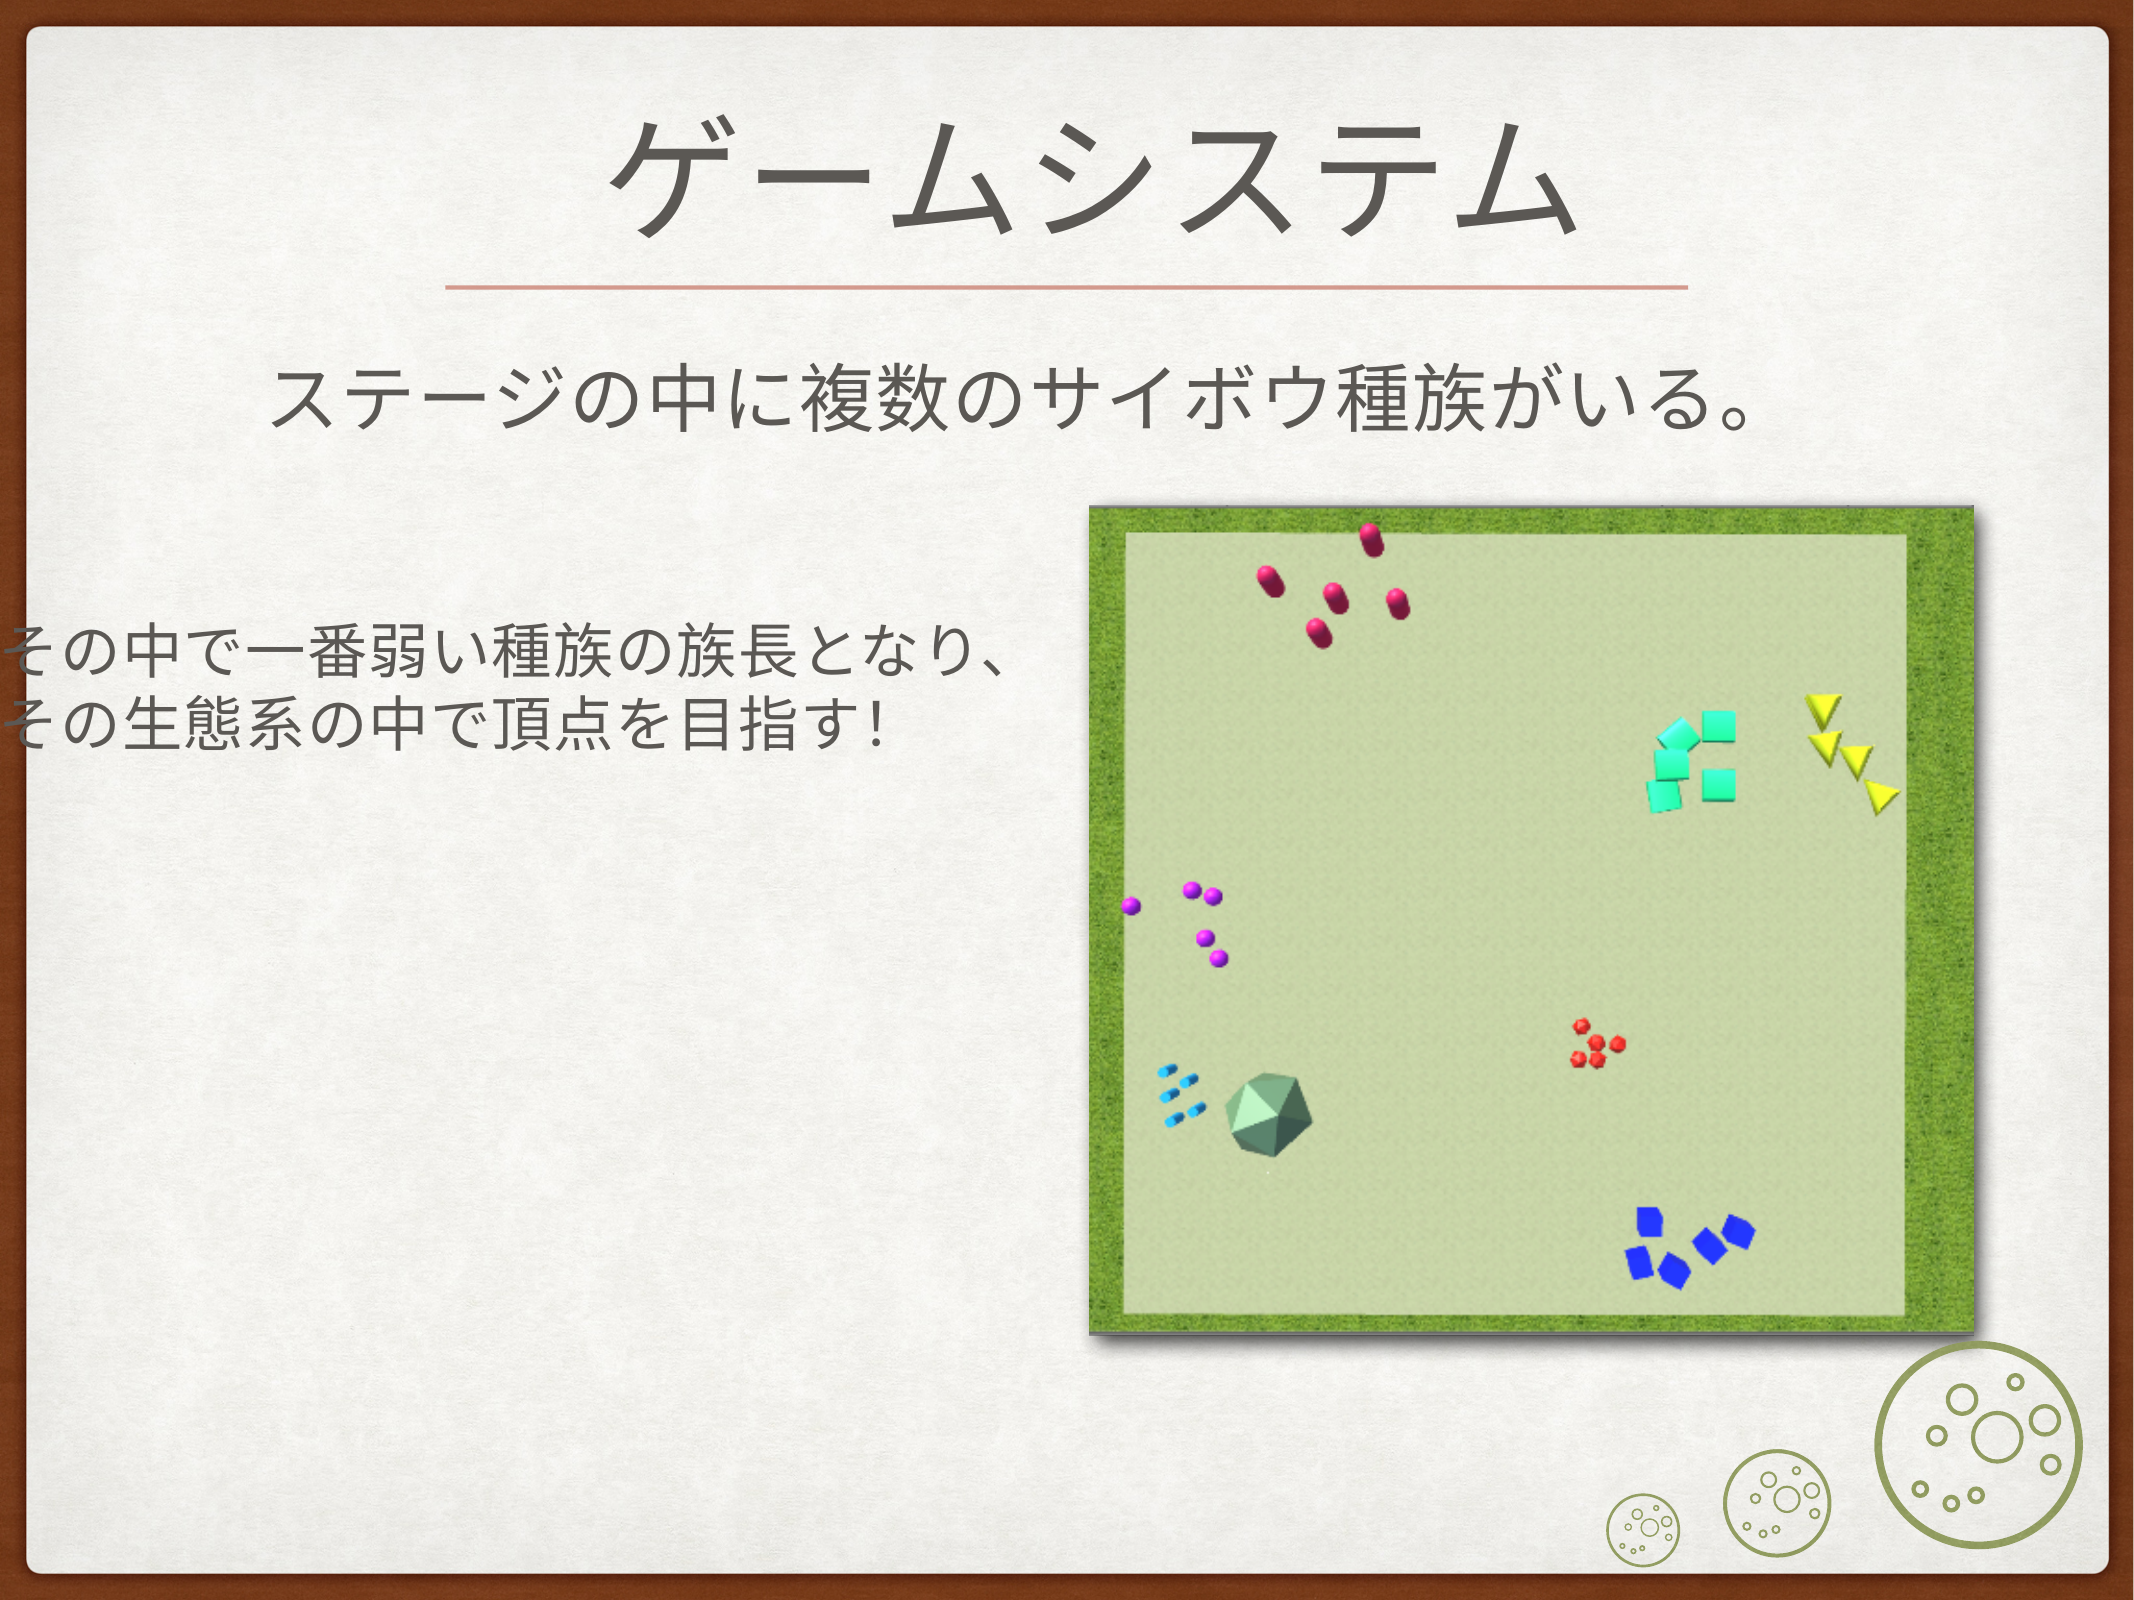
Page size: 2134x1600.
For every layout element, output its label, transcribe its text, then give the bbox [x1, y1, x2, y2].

text_box [1723, 1449, 1832, 1558]
title ゲームシステム [109, 81, 2024, 340]
text_box [1874, 1340, 2083, 1550]
picture [0, 0, 2134, 1600]
list ステージの中に複数のサイボウ種族がいる。 [255, 342, 1878, 604]
text_box その中で一番弱い種族の族長となり、 その生態系の中で頂点を目指す！ [0, 604, 1088, 996]
text_box [1606, 1493, 1681, 1568]
